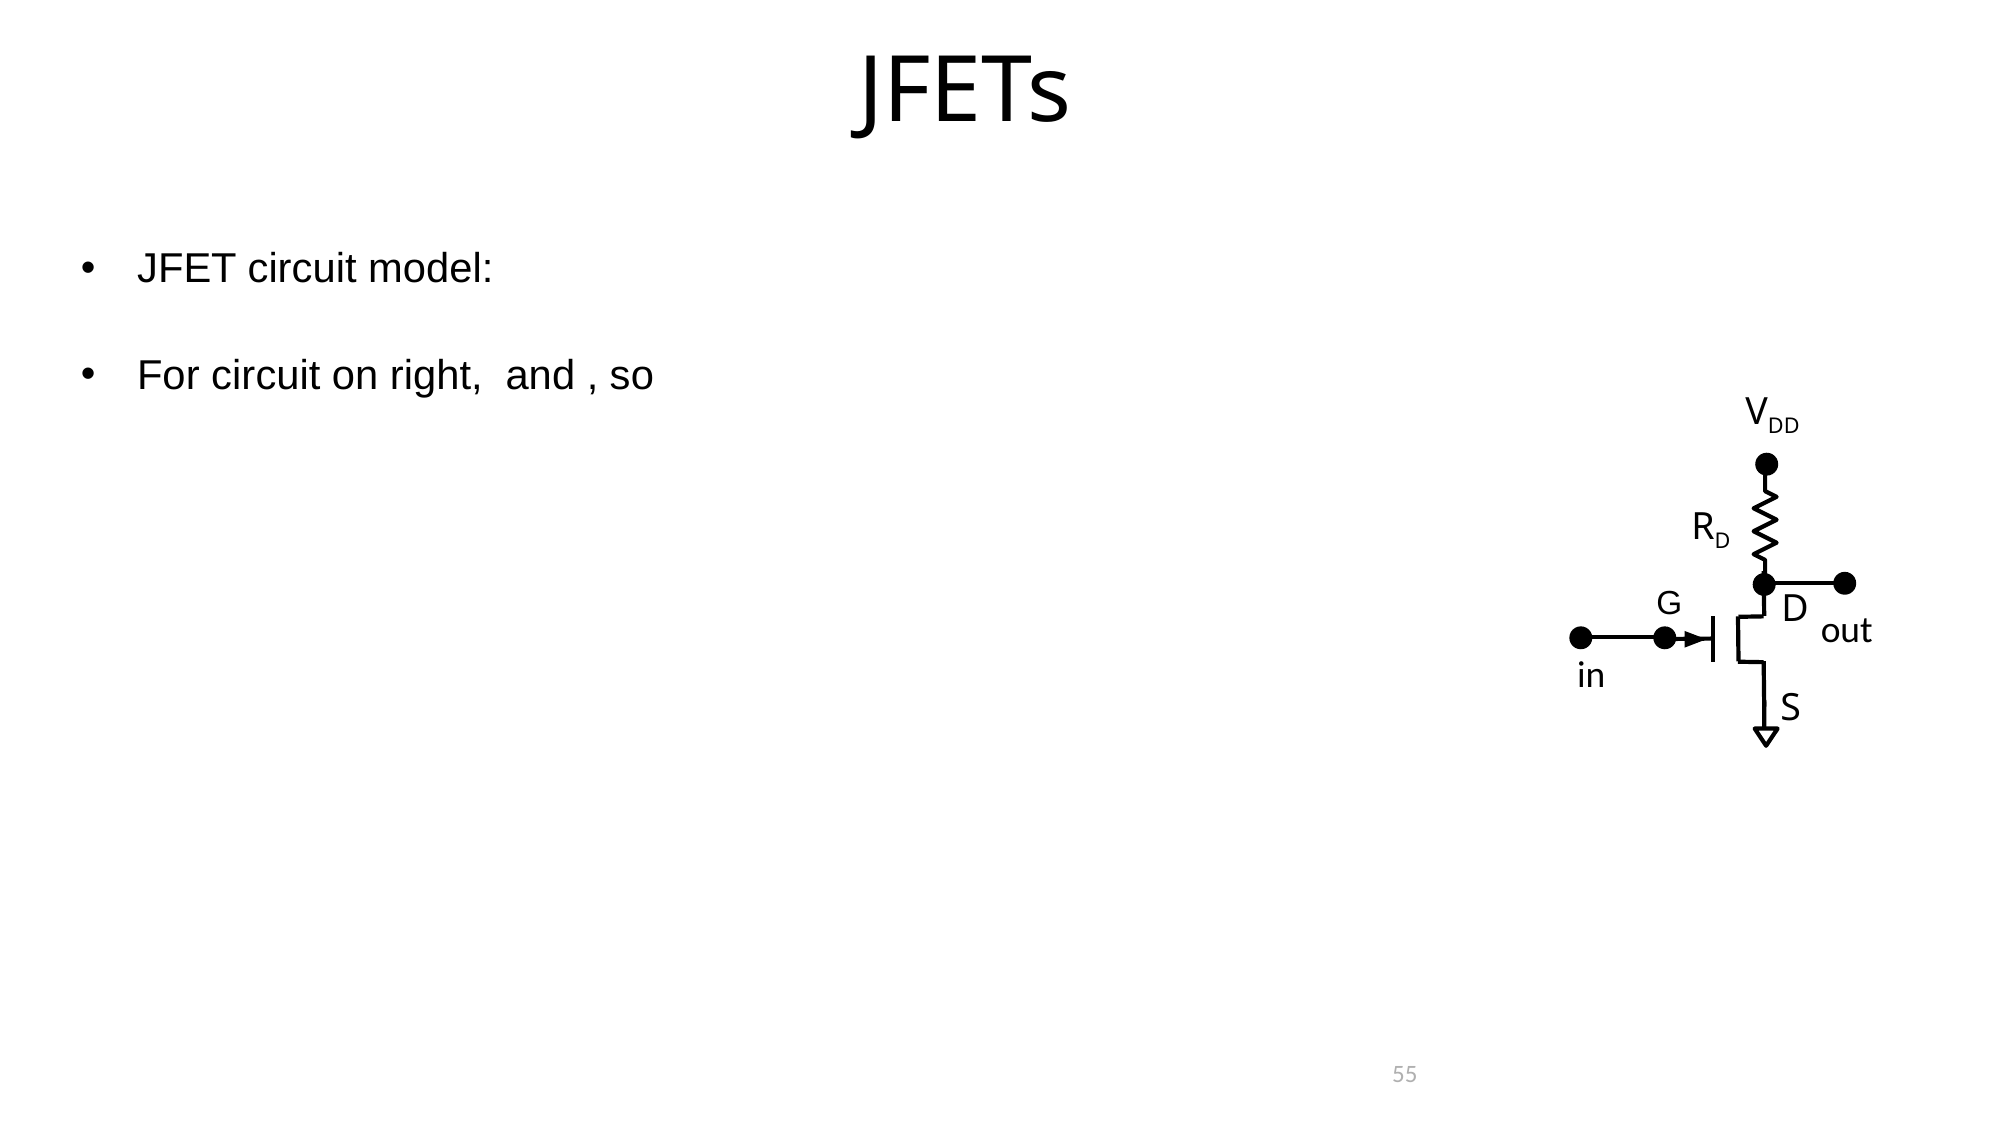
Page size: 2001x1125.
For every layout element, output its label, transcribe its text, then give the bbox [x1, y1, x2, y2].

text_box JFETs [27, 29, 1882, 140]
slide_number 55 [1074, 738, 1425, 1125]
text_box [1552, 379, 1900, 746]
